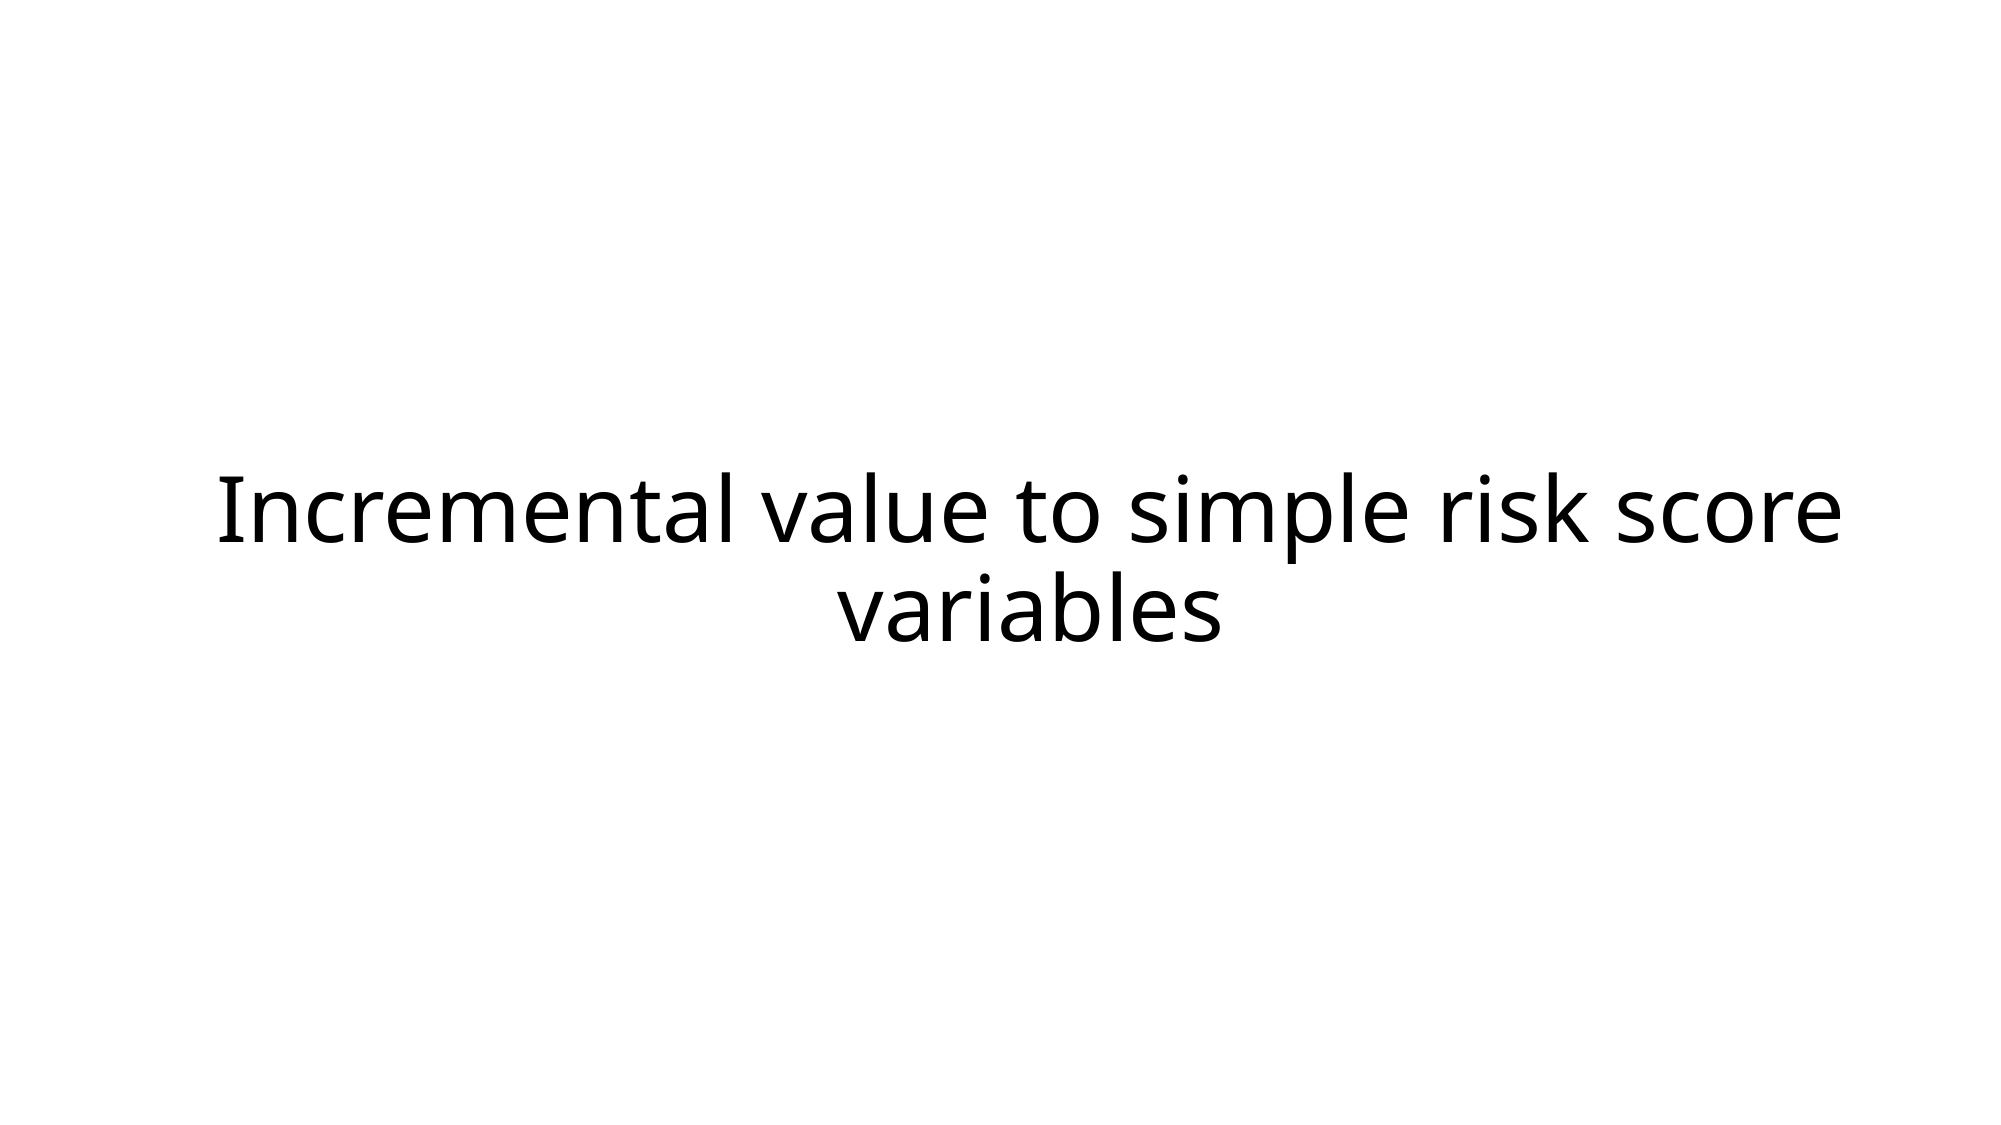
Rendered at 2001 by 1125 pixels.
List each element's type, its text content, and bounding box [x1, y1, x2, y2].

title Incremental value to simple risk score variables [169, 453, 1895, 672]
